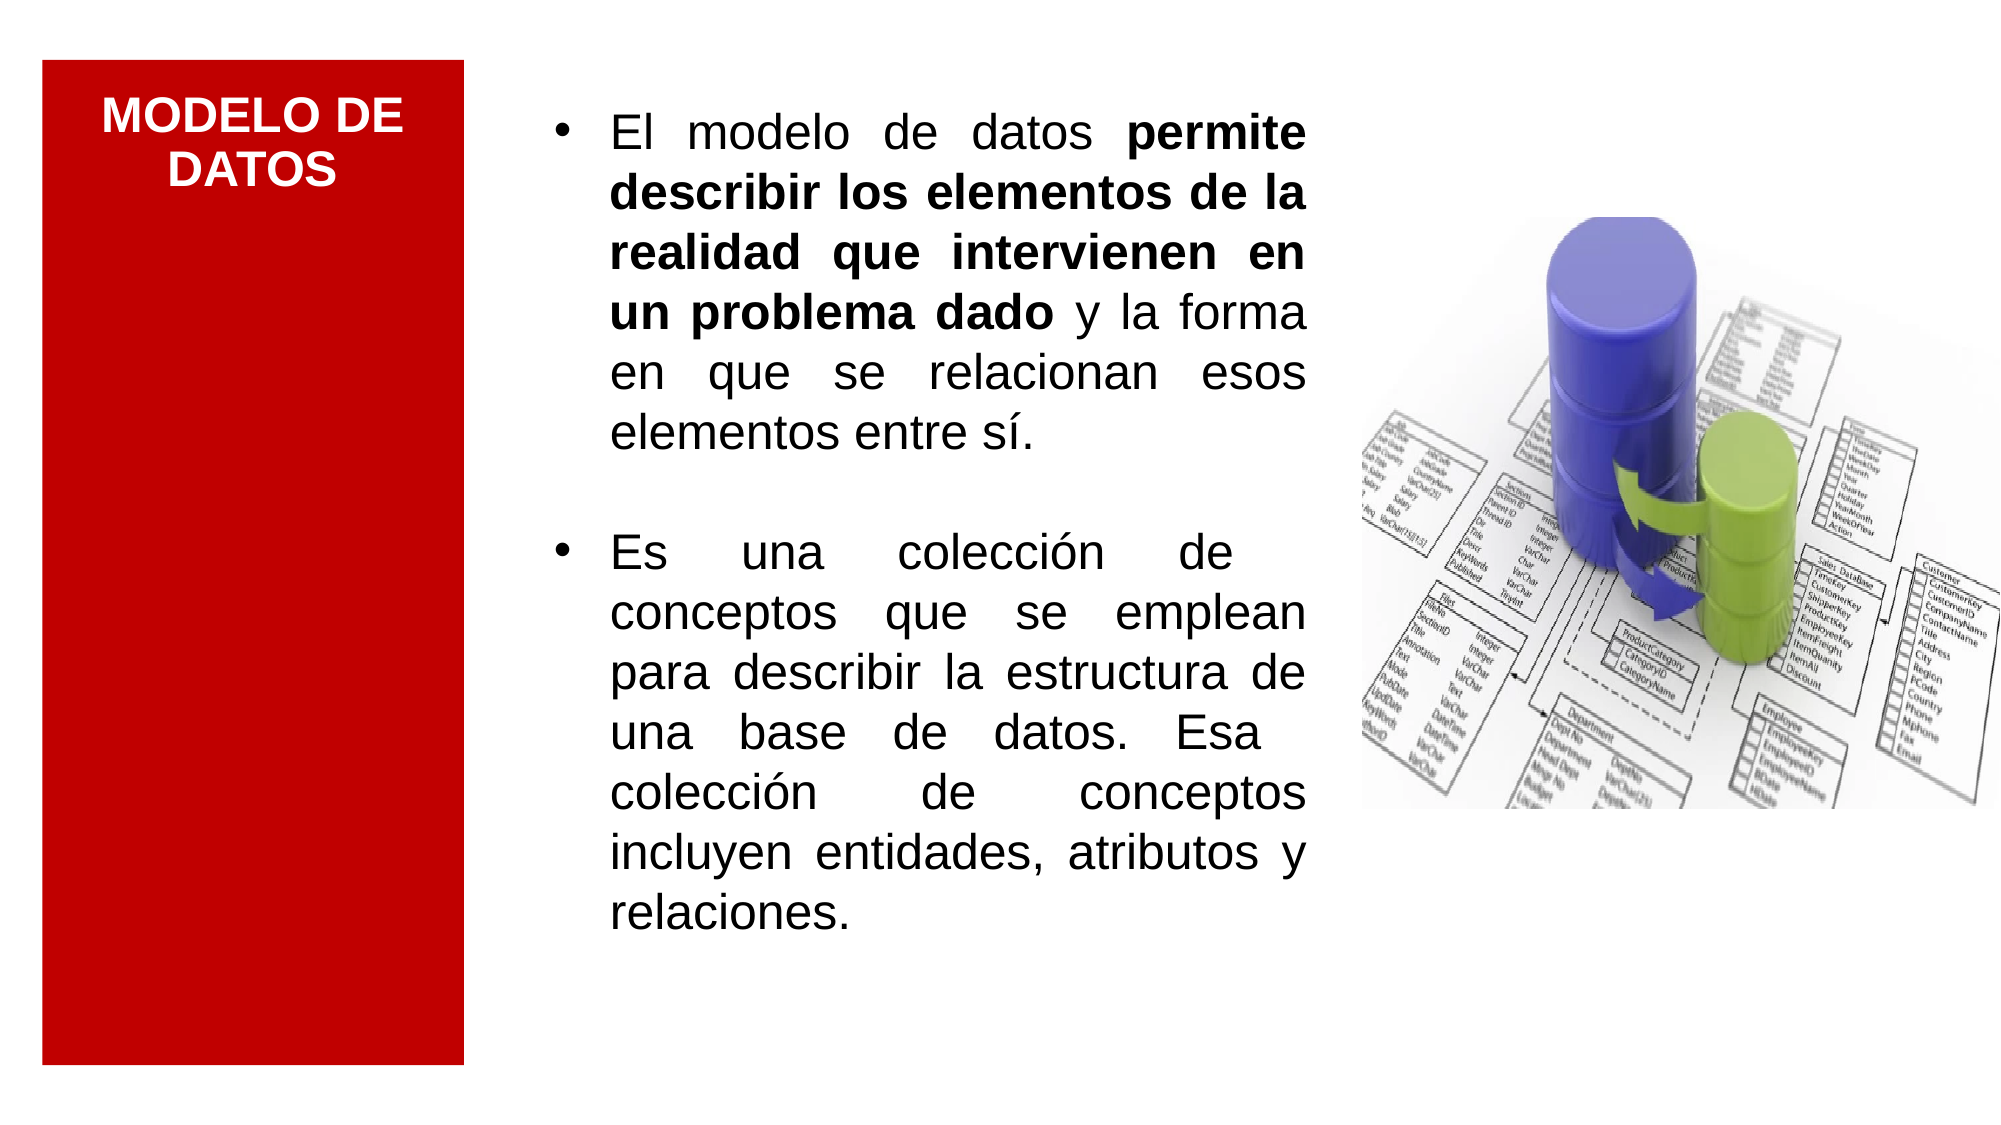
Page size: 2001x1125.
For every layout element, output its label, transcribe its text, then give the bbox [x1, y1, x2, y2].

text_box El modelo de datos permite describir los elementos de la realidad que intervienen en un problema dado y la forma en que se relacionan esos elementos entre sí. Es una colección de conceptos que se emplean para describir la estructura de una base de datos. Esa colección de conceptos incluyen entidades, atributos y relaciones. [464, 31, 1322, 947]
title MODELO DE DATOS [42, 59, 464, 1066]
picture [1361, 217, 2000, 810]
